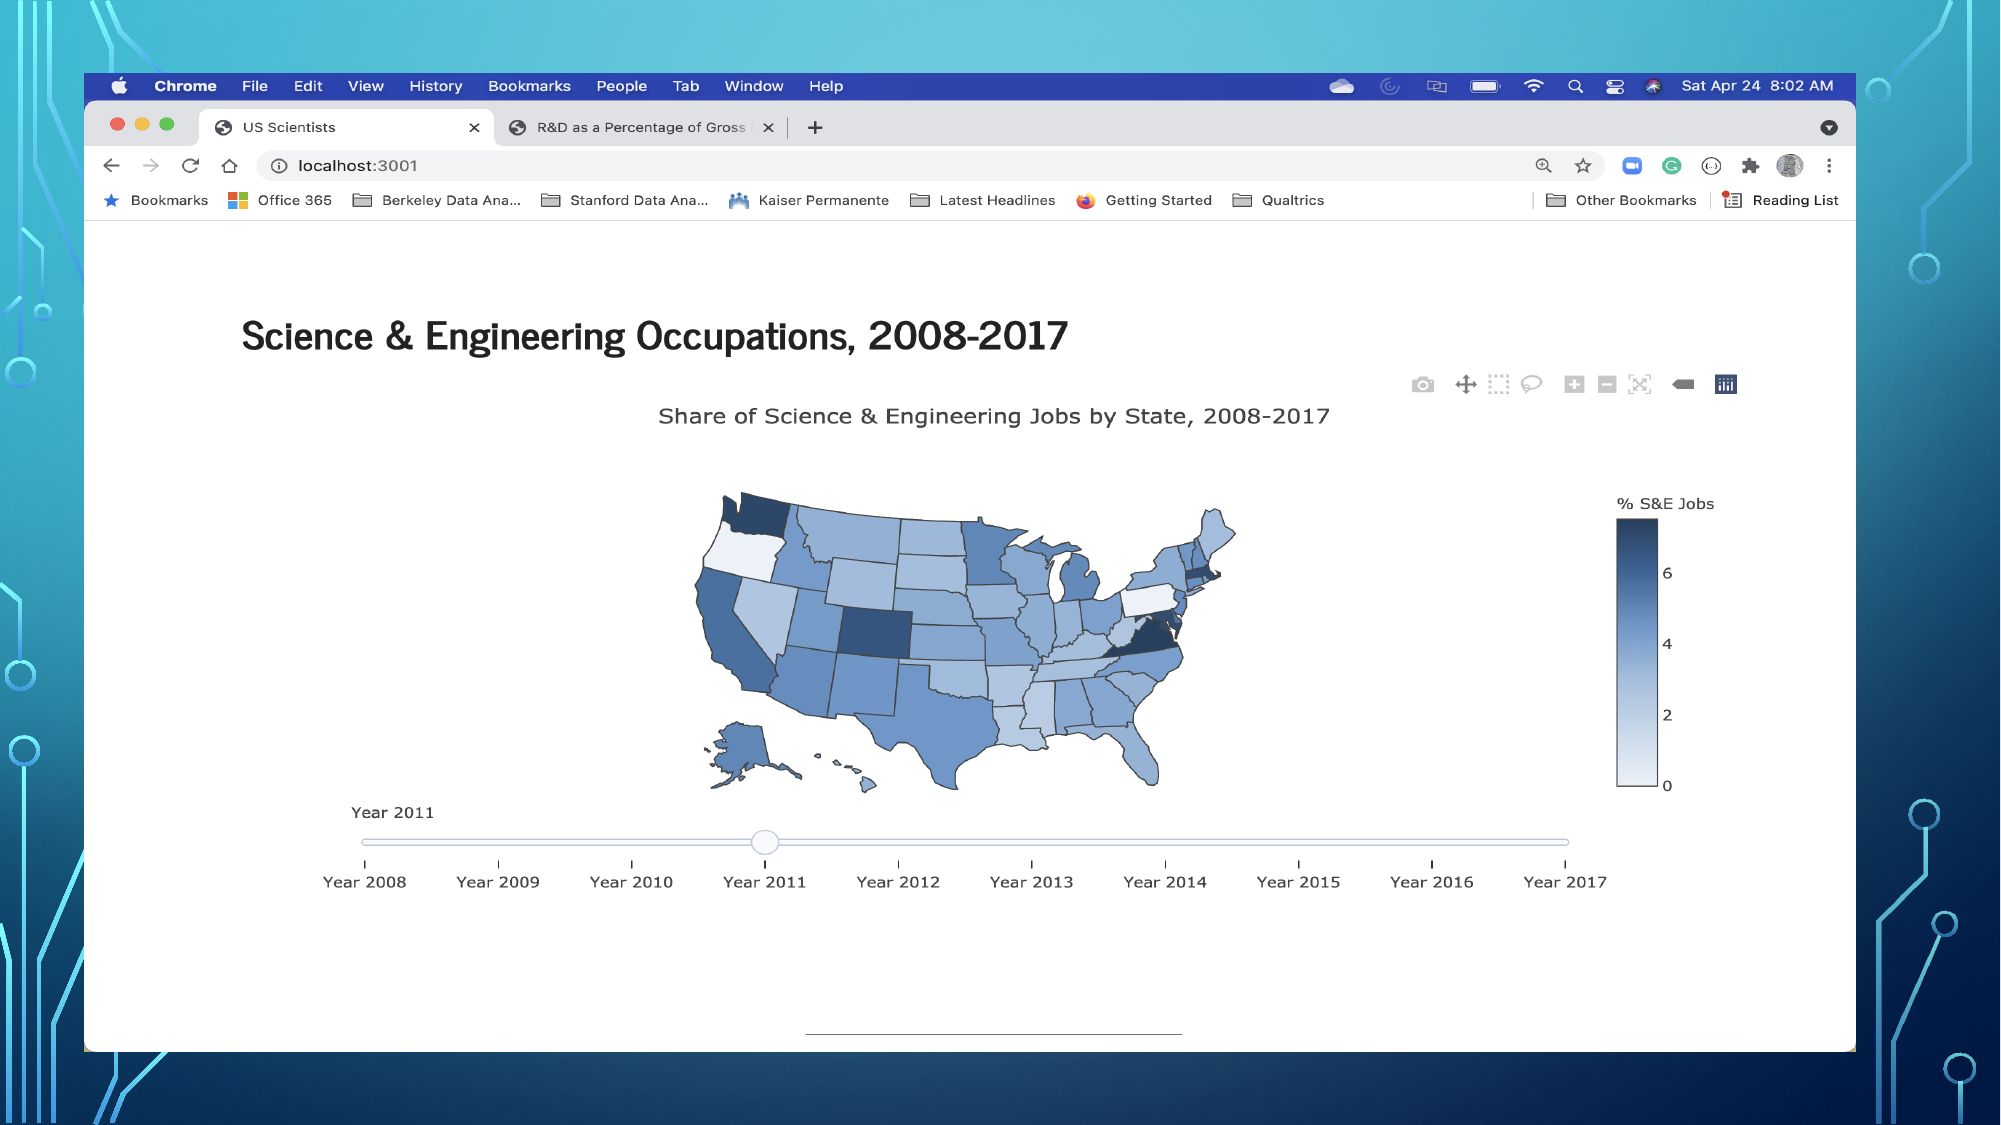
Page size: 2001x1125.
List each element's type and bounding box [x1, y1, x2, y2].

picture [83, 72, 1857, 1052]
